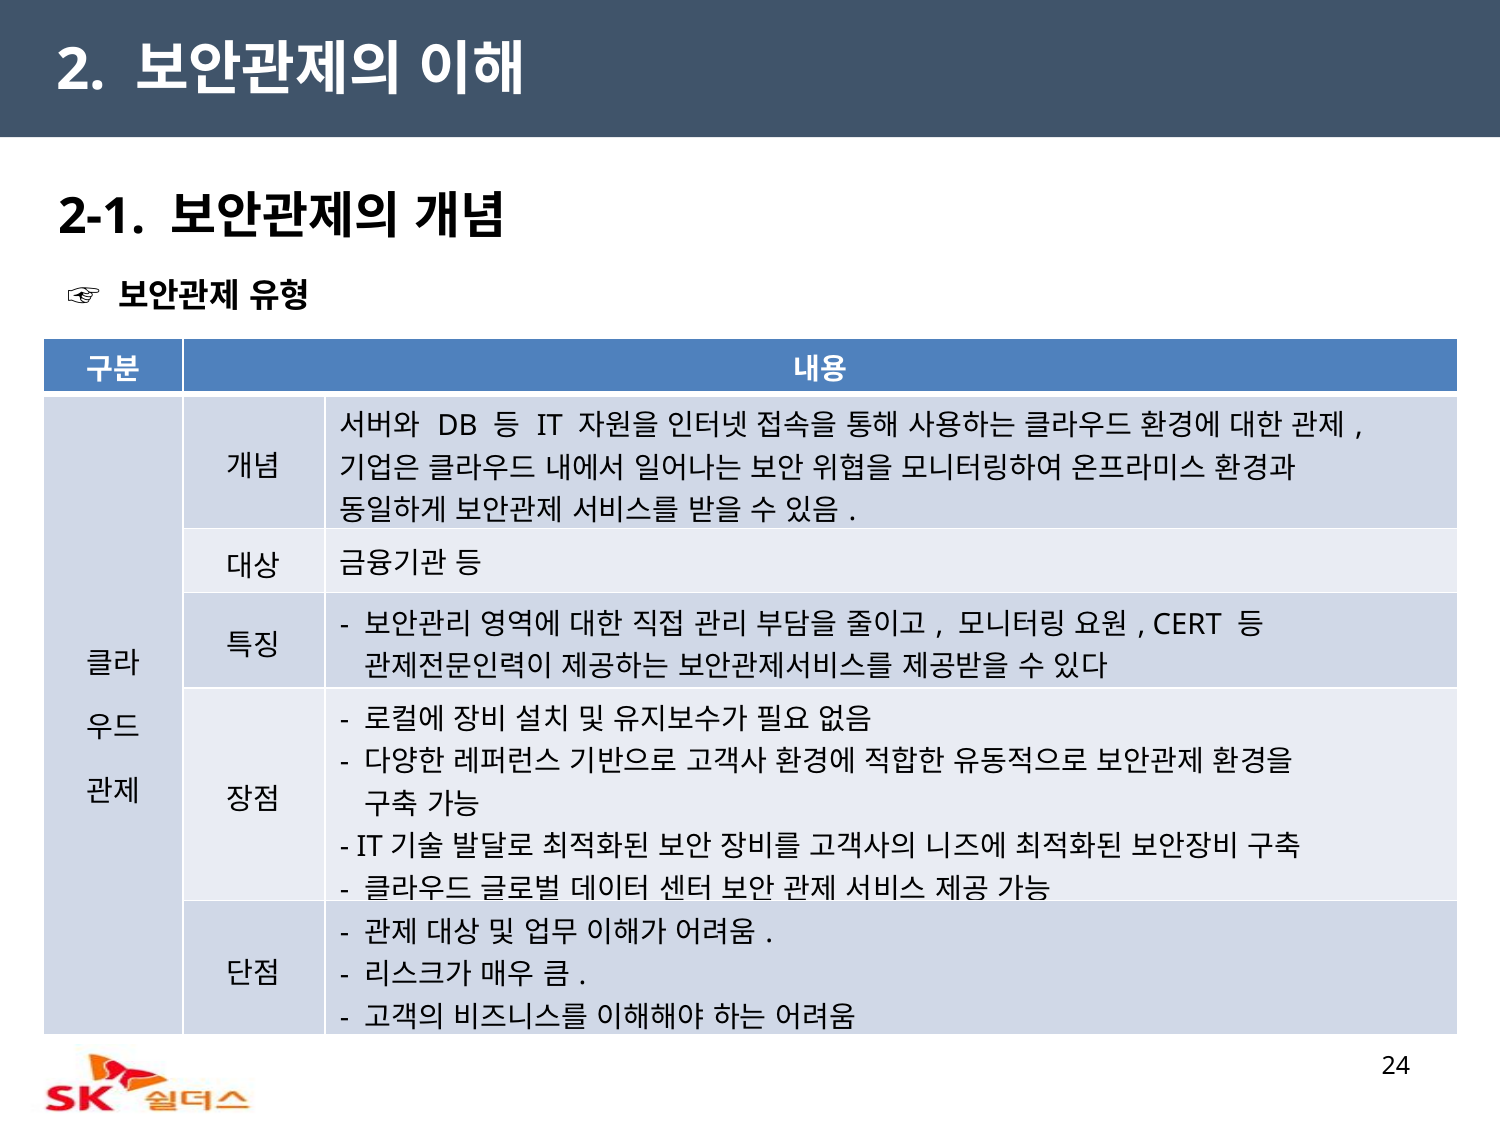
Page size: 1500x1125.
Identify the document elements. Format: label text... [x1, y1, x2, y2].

table_cell 서버와 DB 등 IT 자원을 인터넷 접속을 통해 사용하는 클라우드 환경에 대한 관제, 기업은 클라우드 내에서 일어나는 보안 위협을 모니터링하여 온프라미스 환경과 동일하게 보안관제 서비스를 받을 수 있음. [326, 397, 1457, 528]
table_cell 특징 [184, 593, 324, 687]
text_box 2. 보안관제의 이해 [39, 17, 752, 116]
text_box 2-1. 보안관제의 개념 [42, 171, 1461, 257]
slide_number 24 [1074, 1042, 1425, 1103]
table_cell 금융기관 등 [326, 529, 1457, 592]
table_header 구분 [44, 339, 182, 391]
table_cell 단점 [184, 901, 324, 1034]
table_cell 대상 [184, 529, 324, 592]
table_cell - 보안관리 영역에 대한 직접 관리 부담을 줄이고, 모니터링 요원, CERT 등 관제전문인력이 제공하는 보안관제서비스를 제공받을 수 있다 [326, 593, 1457, 687]
table_cell 장점 [184, 689, 324, 900]
text_box ☞ 보안관제 유형 [43, 267, 1459, 322]
table_cell - 로컬에 장비 설치 및 유지보수가 필요 없음 - 다양한 레퍼런스 기반으로 고객사 환경에 적합한 유동적으로 보안관제 환경을 구축 가능 - IT기술 발달로 최적화된 보안 장비를 고객사의 니즈에 최적화된 보안장비 구축 - 클라우드 글로벌 데이터 센터 보안 관제 서비스 제공 가능 [326, 689, 1457, 900]
table_header 내용 [184, 339, 1457, 391]
table_cell - 관제 대상 및 업무 이해가 어려움. - 리스크가 매우 큼. - 고객의 비즈니스를 이해해야 하는 어려움 [326, 901, 1457, 1034]
table_cell 클라 우드 관제 [44, 397, 182, 1034]
picture [17, 1044, 267, 1121]
table_cell 개념 [184, 397, 324, 528]
